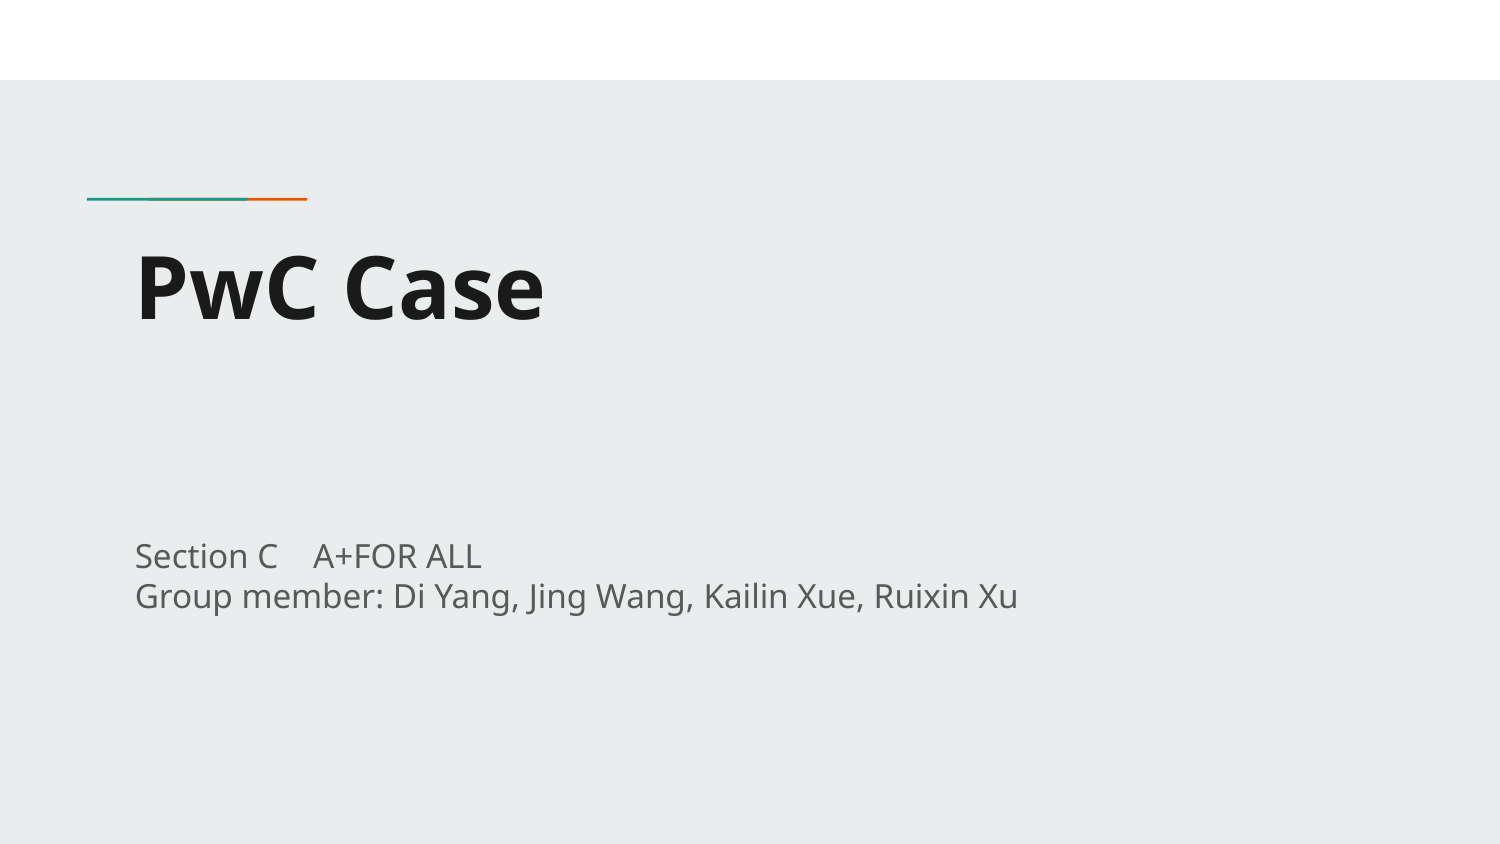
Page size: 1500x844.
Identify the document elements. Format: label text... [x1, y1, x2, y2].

title PwC Case [119, 216, 1381, 490]
subtitle Section C A+FOR ALL Group member: Di Yang, Jing Wang, Kailin Xue, Ruixin Xu [119, 520, 1381, 610]
